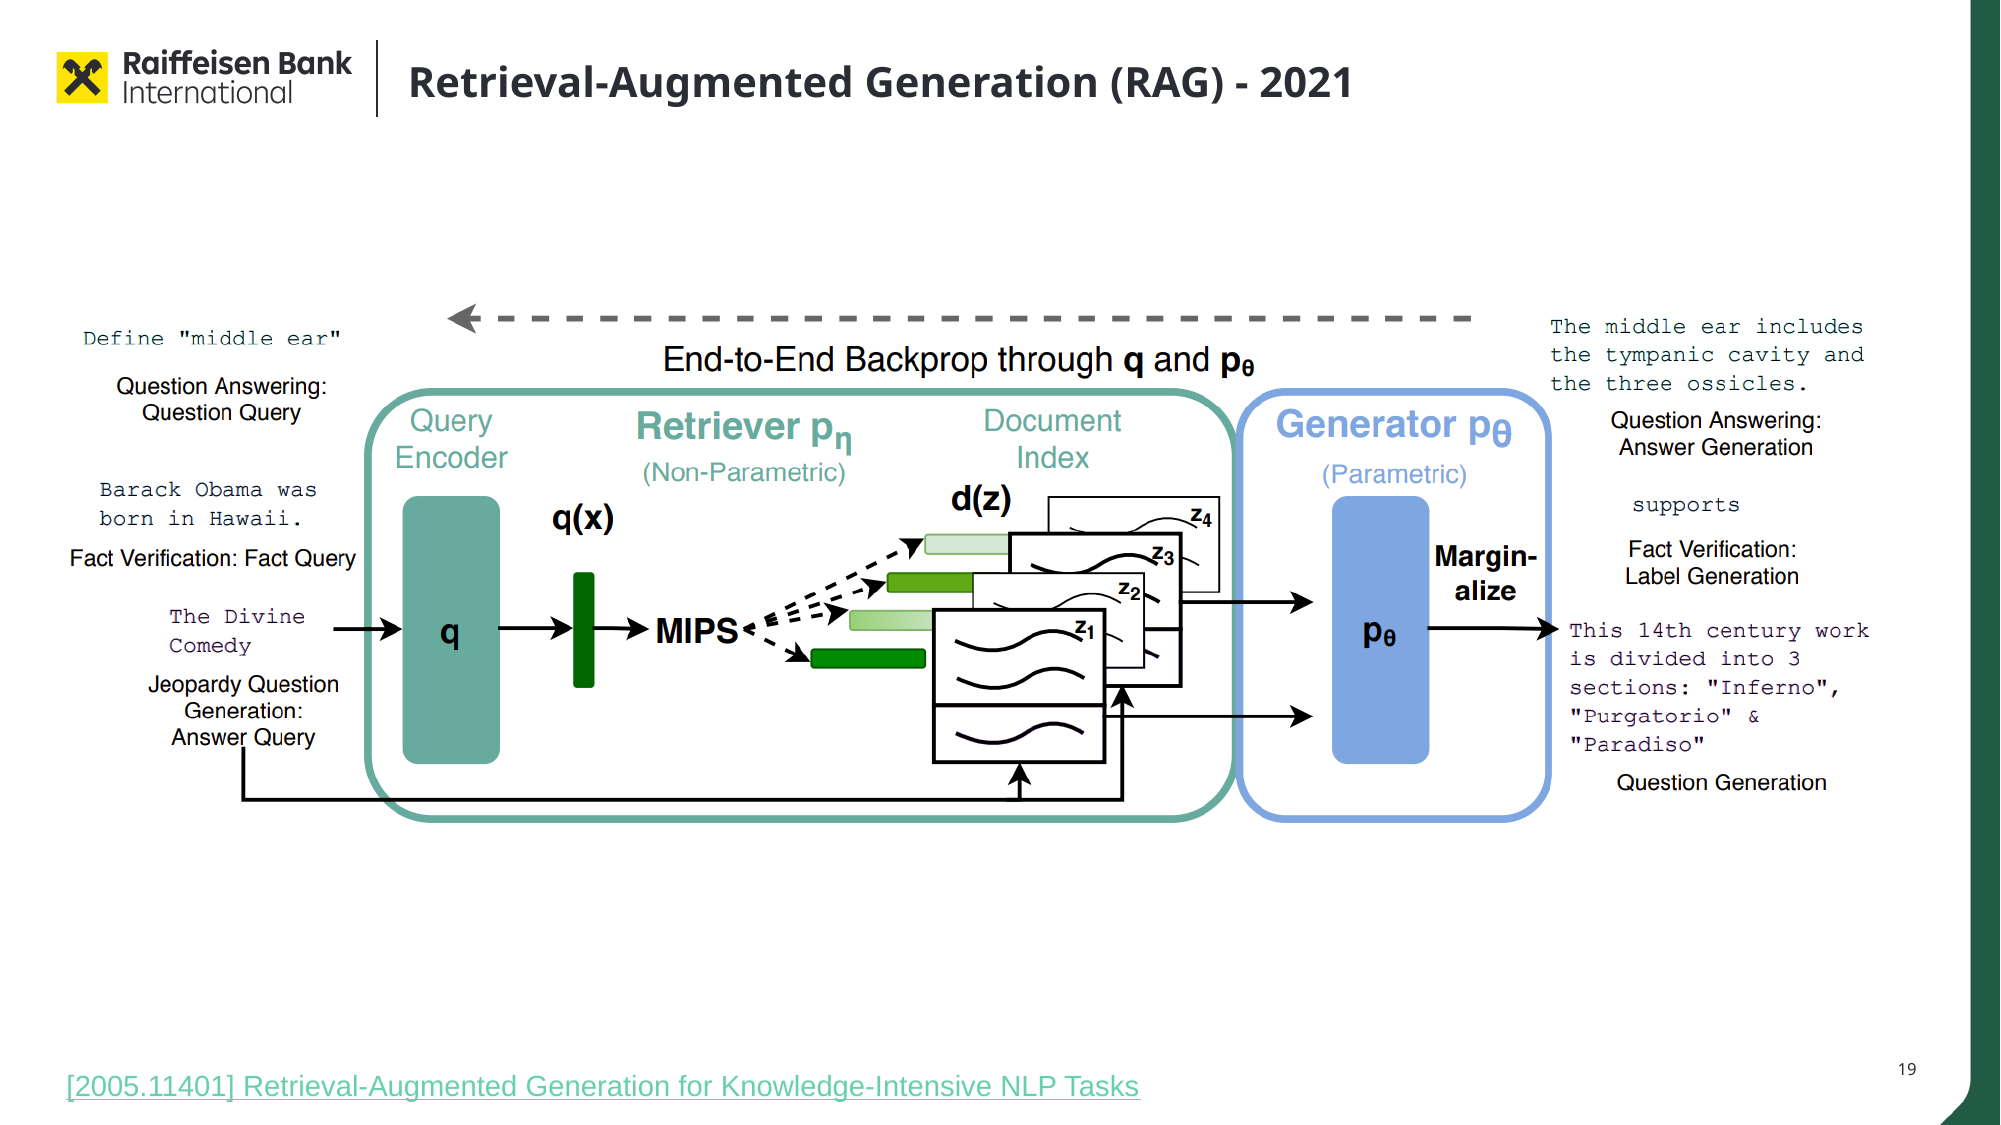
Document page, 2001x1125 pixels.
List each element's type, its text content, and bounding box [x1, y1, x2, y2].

text_box [2005.11401] Retrieval-Augmented Generation for Knowledge-Intensive NLP Tasks [51, 1060, 1176, 1111]
picture [35, 30, 374, 125]
title Retrieval-Augmented Generation (RAG) - 2021 [408, 36, 1953, 135]
picture [51, 283, 1896, 842]
picture [1937, 0, 2000, 1125]
